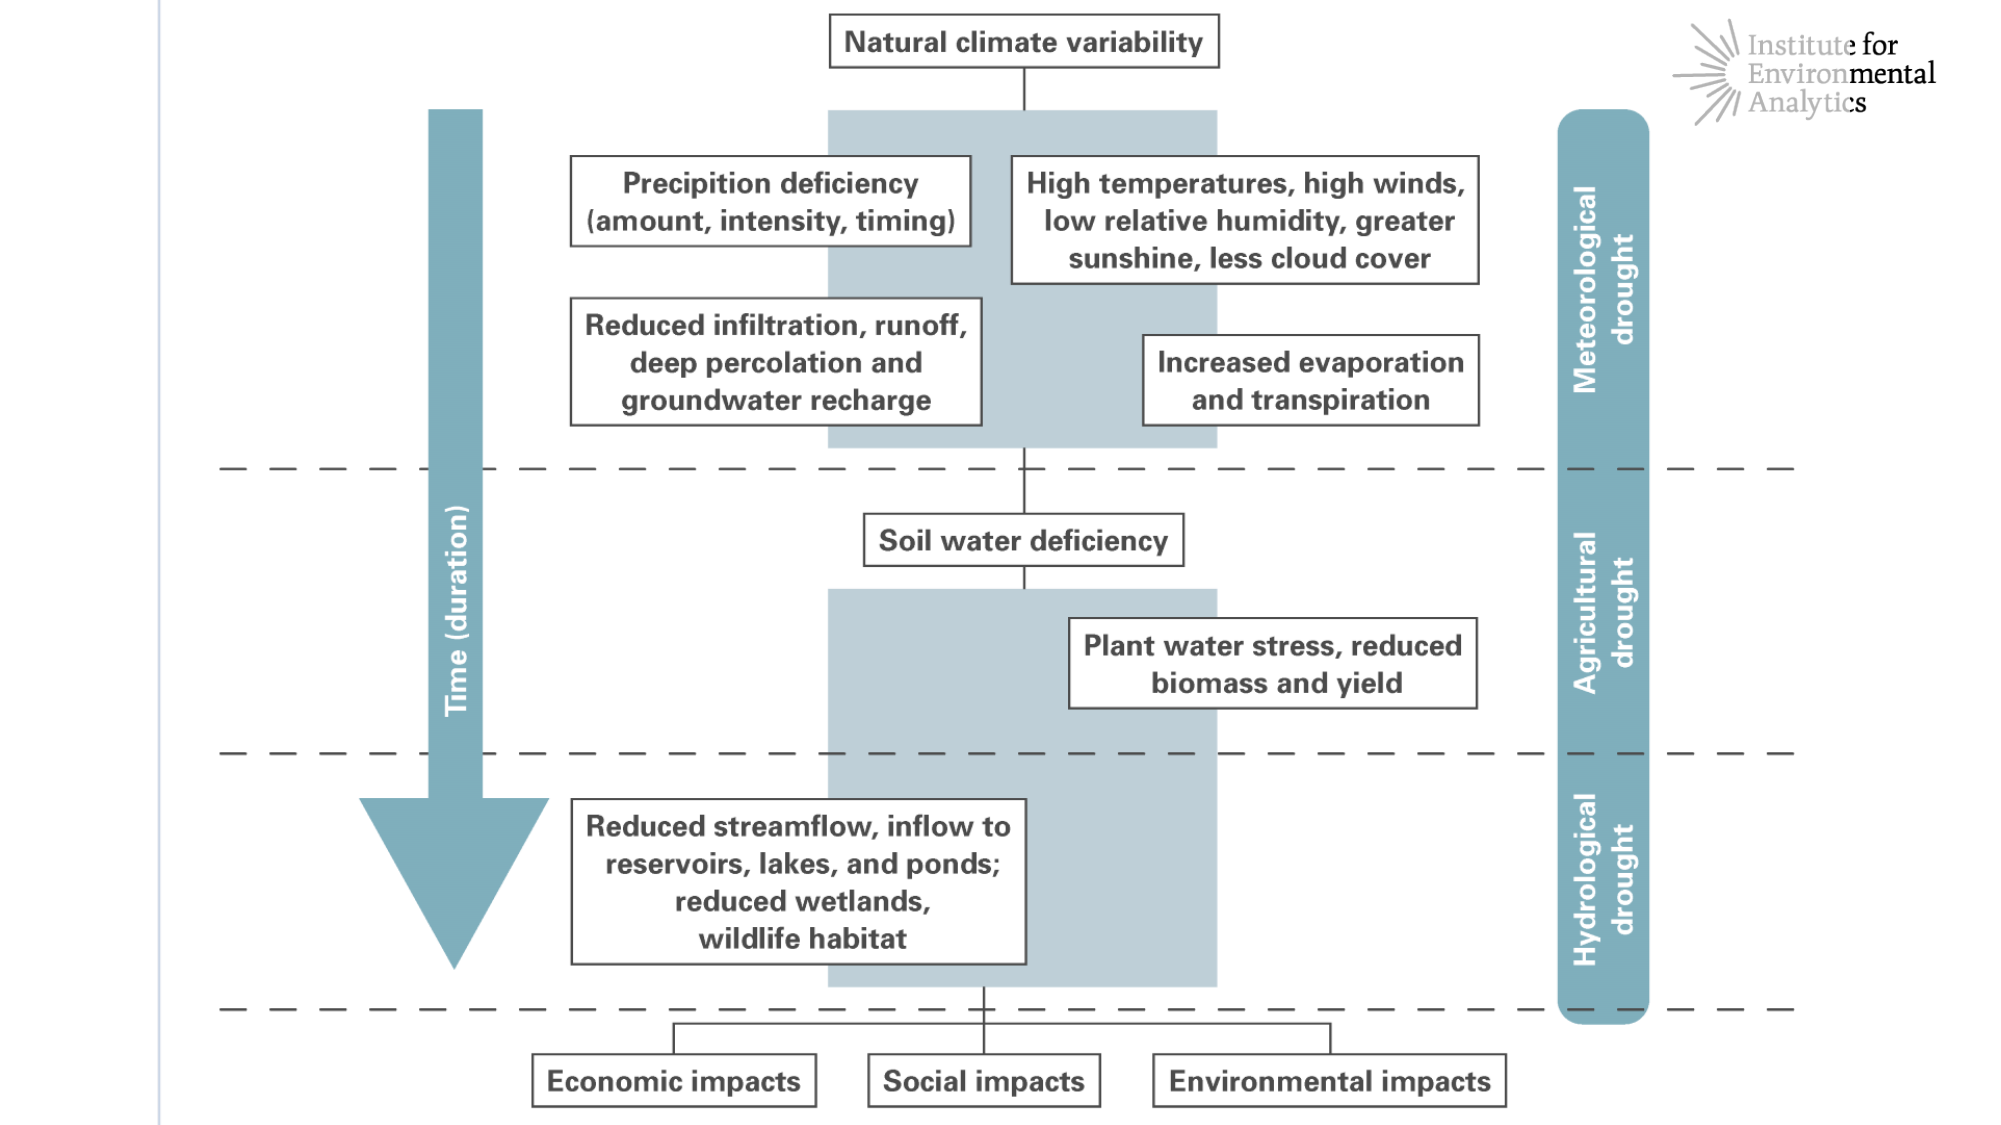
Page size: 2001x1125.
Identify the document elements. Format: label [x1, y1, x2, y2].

picture [152, 0, 1937, 1125]
